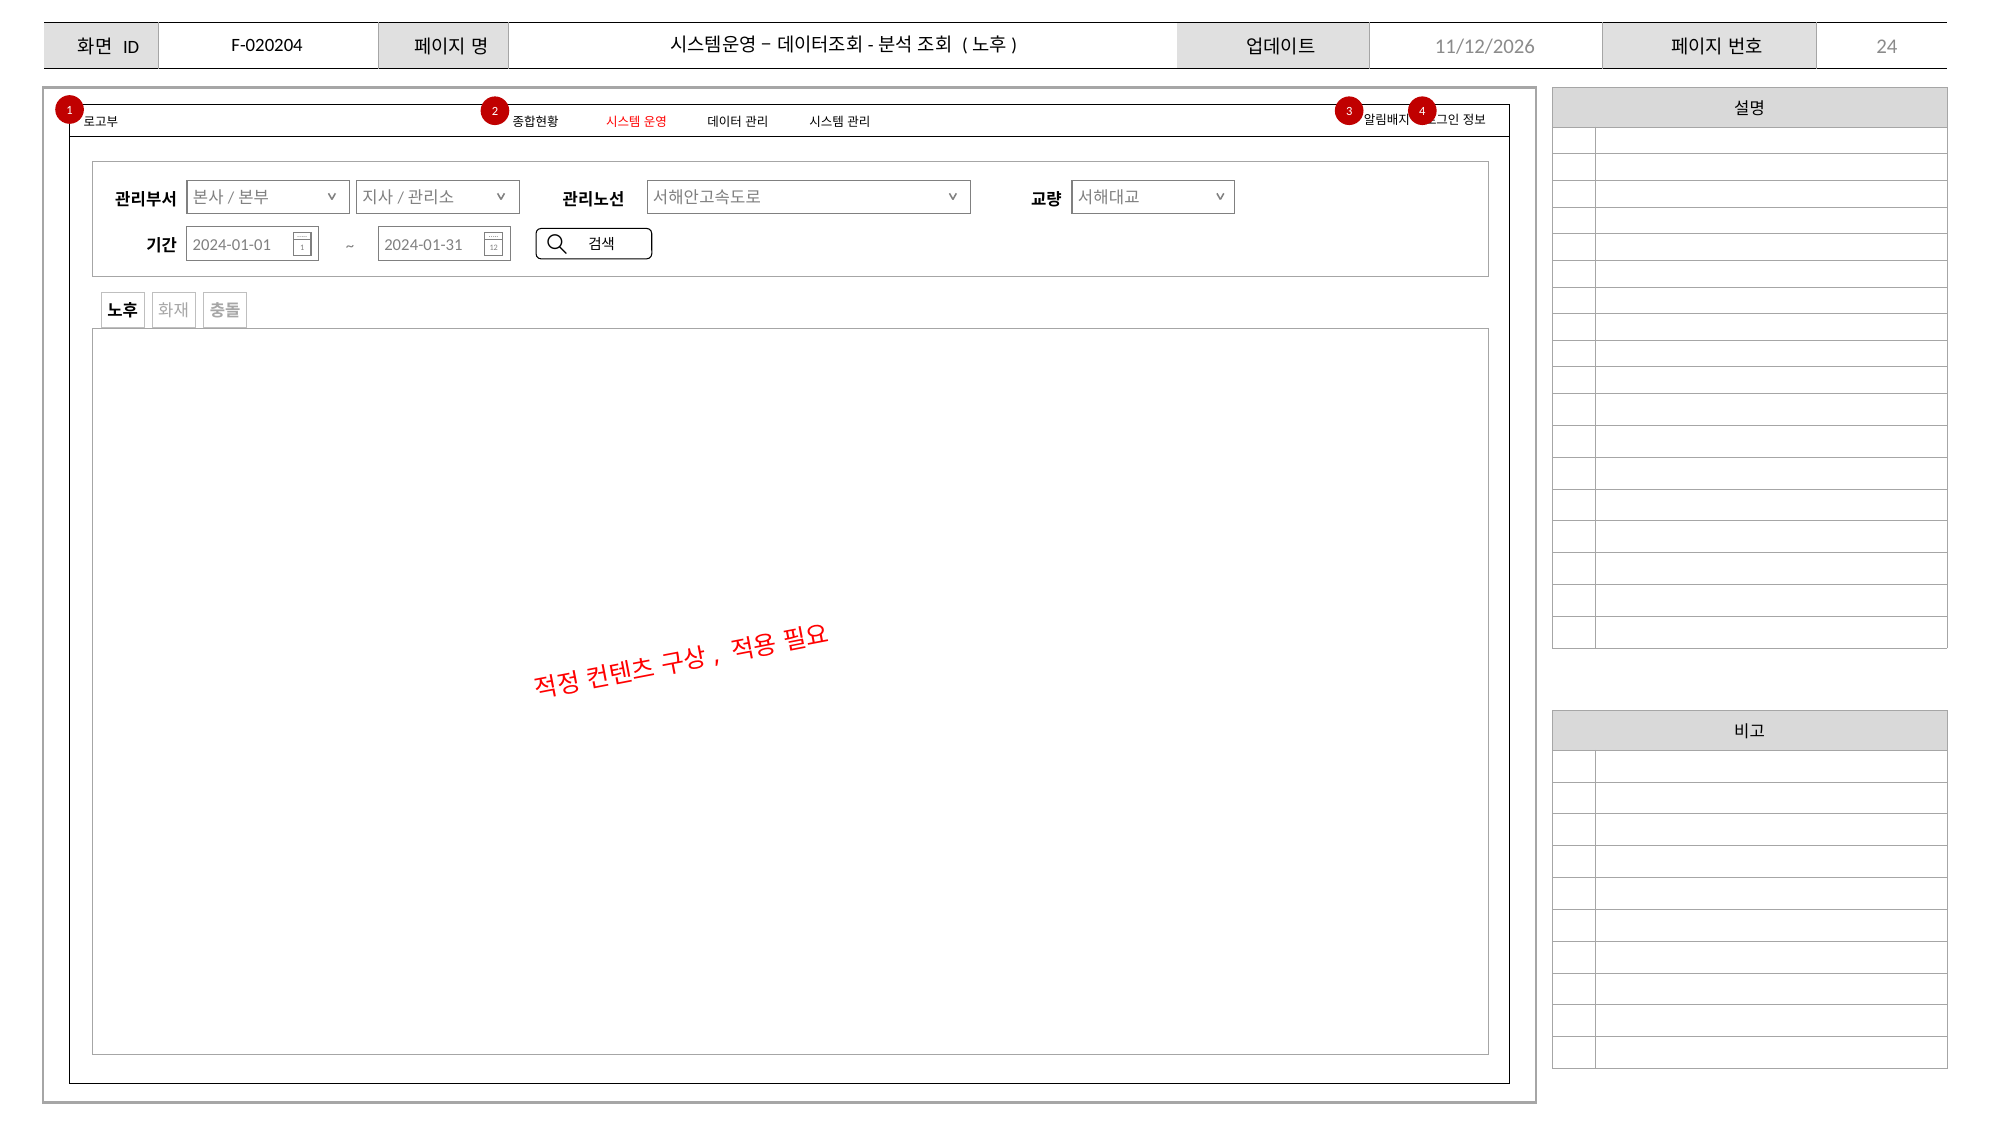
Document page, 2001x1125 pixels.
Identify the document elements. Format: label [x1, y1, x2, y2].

table_cell [1553, 846, 1595, 877]
table_cell [1553, 783, 1595, 813]
table_cell [1596, 846, 1947, 877]
table_cell [1553, 585, 1595, 616]
table_cell [1553, 181, 1595, 207]
list [514, 27, 1174, 64]
table_cell [1596, 910, 1947, 941]
text_box [54, 94, 1511, 1084]
table_cell [1553, 814, 1595, 845]
table_cell [1553, 394, 1595, 425]
table_cell [1553, 942, 1595, 973]
table_cell [1553, 154, 1595, 180]
table_cell [1596, 974, 1947, 1004]
table_cell [1596, 394, 1947, 425]
table_cell [1596, 458, 1947, 489]
table_header [1553, 711, 1947, 750]
table_cell [1596, 341, 1947, 366]
table_cell [1553, 910, 1595, 941]
table_cell [1553, 367, 1595, 393]
table_cell [1553, 1037, 1595, 1068]
table_cell [1596, 553, 1947, 584]
table_cell [1553, 1005, 1595, 1036]
table_cell [1553, 617, 1595, 648]
table_cell [1553, 314, 1595, 340]
table_cell [1596, 1005, 1947, 1036]
table_cell [1596, 234, 1947, 260]
table_cell [1596, 181, 1947, 207]
list [162, 27, 372, 64]
table_cell [1553, 490, 1595, 520]
table_cell [1596, 617, 1947, 648]
table_cell [1553, 261, 1595, 287]
table_cell [1596, 814, 1947, 845]
table_cell [1596, 154, 1947, 180]
table_cell [1596, 751, 1947, 782]
table_cell [1553, 458, 1595, 489]
table_cell [1596, 367, 1947, 393]
slide_number [1825, 29, 1949, 61]
table_cell [1596, 314, 1947, 340]
table_cell [1553, 878, 1595, 909]
table_cell [1553, 751, 1595, 782]
slide_number [1377, 29, 1593, 61]
table_cell [1596, 426, 1947, 457]
table_cell [1596, 521, 1947, 552]
table_cell [1553, 208, 1595, 233]
table_cell [1553, 553, 1595, 584]
table_cell [1596, 783, 1947, 813]
table_header [1553, 88, 1947, 127]
table_cell [1553, 341, 1595, 366]
table_cell [1553, 521, 1595, 552]
table_cell [1596, 585, 1947, 616]
table_cell [1553, 288, 1595, 313]
table_cell [1596, 878, 1947, 909]
table_cell [1553, 974, 1595, 1004]
table_cell [1596, 490, 1947, 520]
table_cell [1596, 208, 1947, 233]
table_cell [1553, 426, 1595, 457]
table_cell [1596, 942, 1947, 973]
table_cell [1596, 128, 1947, 153]
table_cell [1553, 234, 1595, 260]
table_cell [1596, 1037, 1947, 1068]
table_cell [1553, 128, 1595, 153]
table_cell [1596, 288, 1947, 313]
table_cell [1596, 261, 1947, 287]
